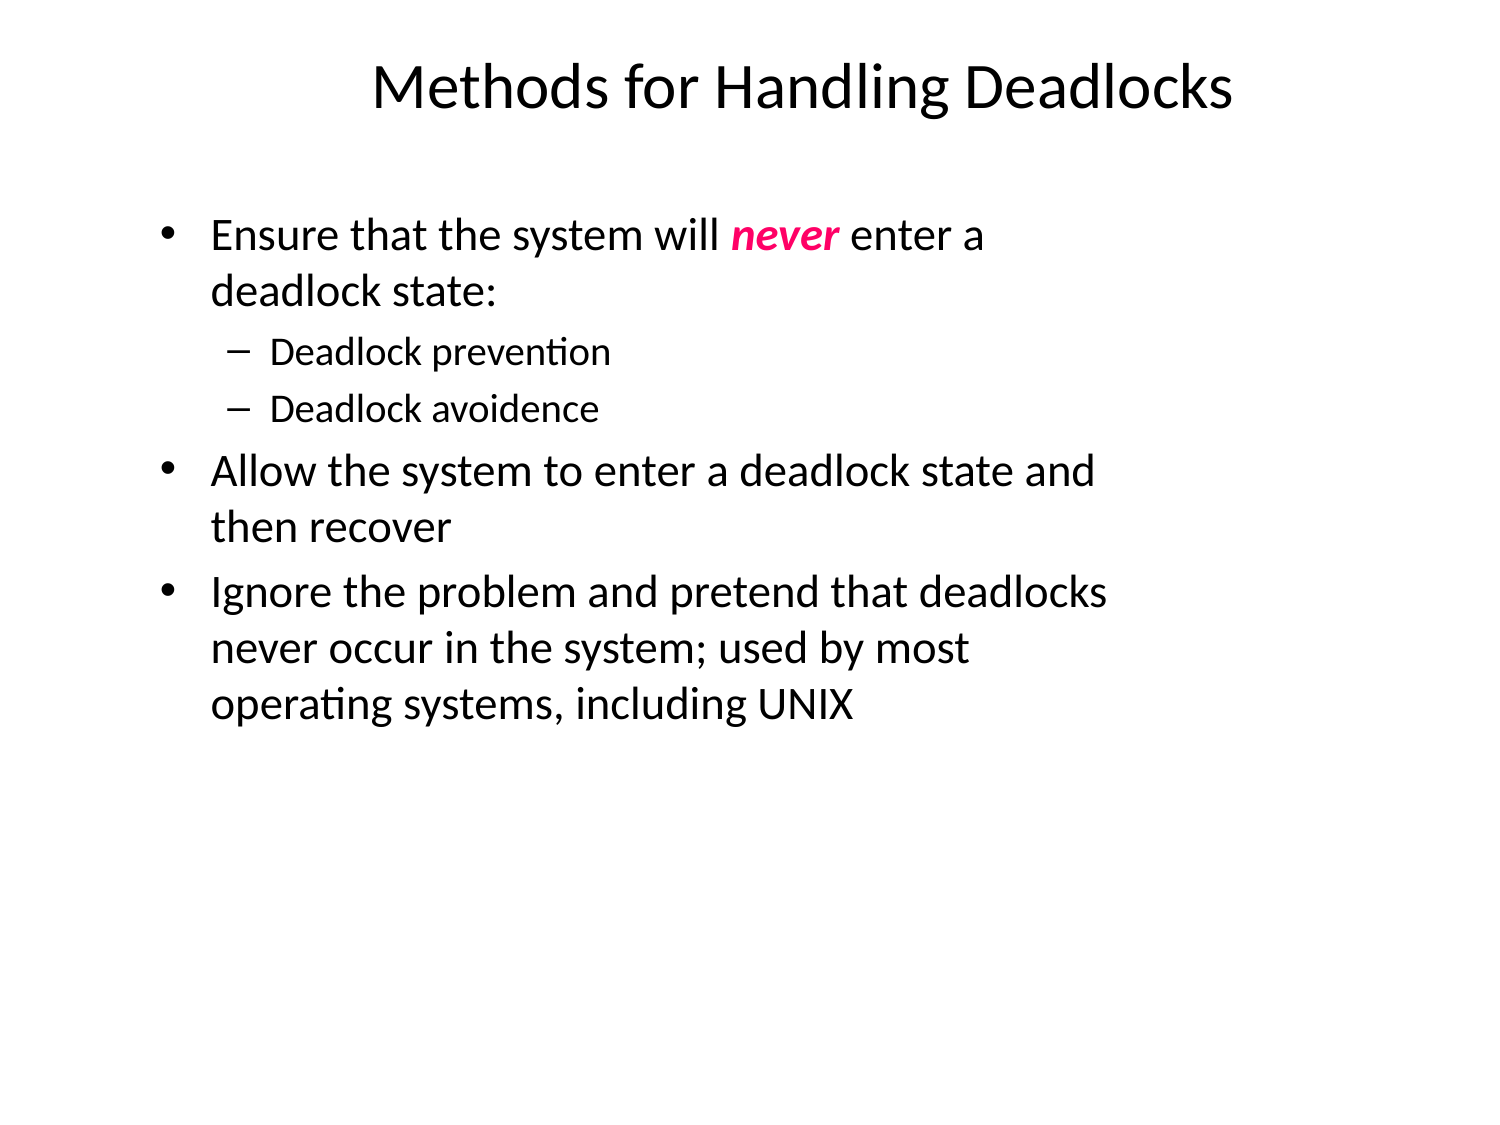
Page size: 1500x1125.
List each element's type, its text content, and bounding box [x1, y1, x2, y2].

list Ensure that the system will never enter a deadlock state: Deadlock prevention Deadlock avoidence Allow the system to enter a deadlock state and then recover Ignore the problem and pretend that deadlocks never occur in the system; used by most operating systems, including UNIX [144, 196, 1155, 738]
title Methods for Handling Deadlocks [182, 35, 1425, 130]
